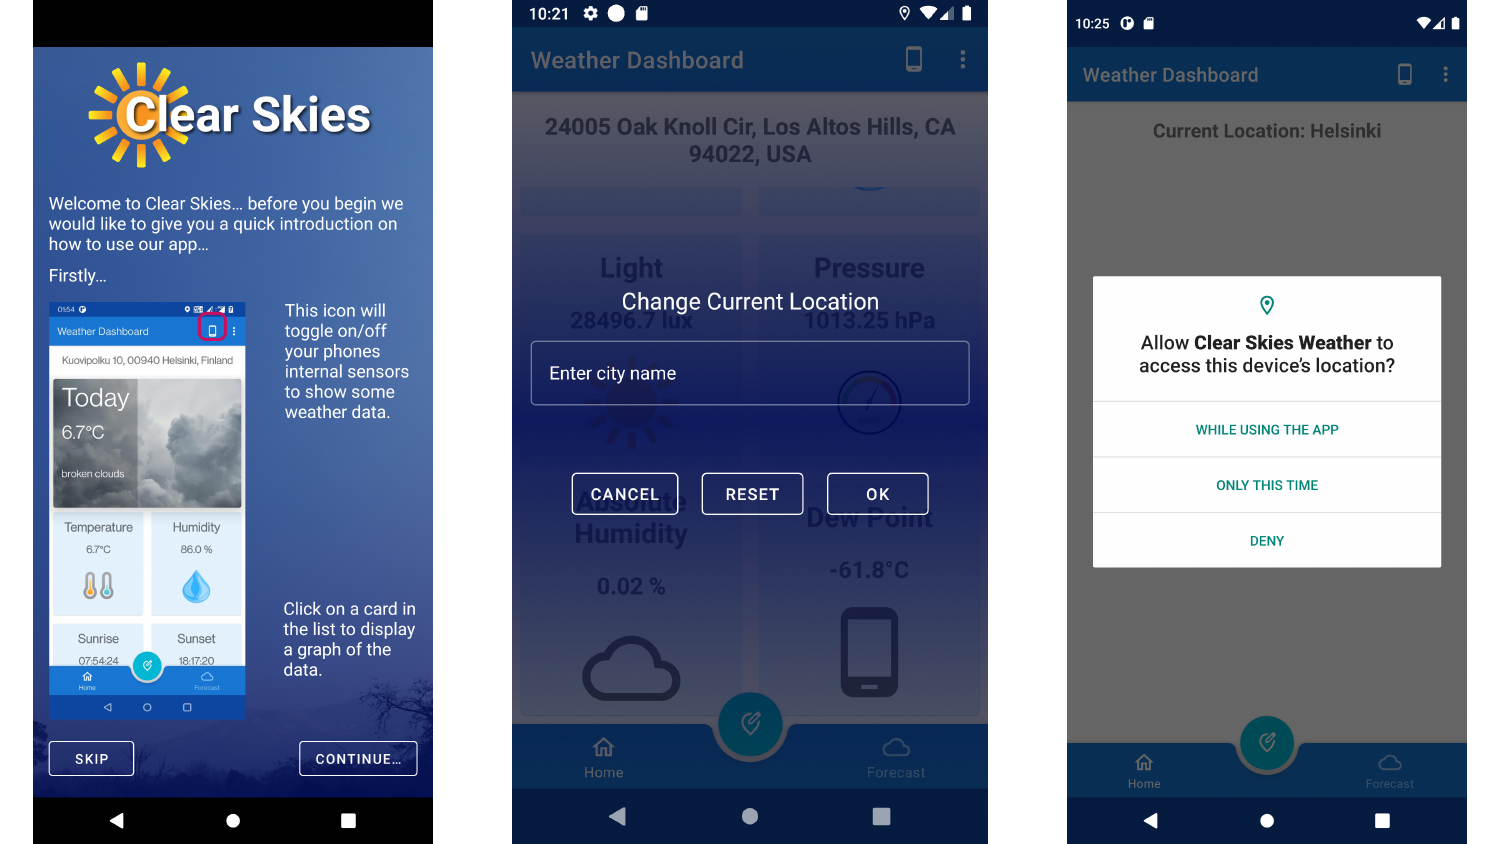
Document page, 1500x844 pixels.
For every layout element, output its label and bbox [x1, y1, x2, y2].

picture [1066, 0, 1467, 844]
picture [512, 0, 988, 844]
picture [32, 0, 434, 844]
